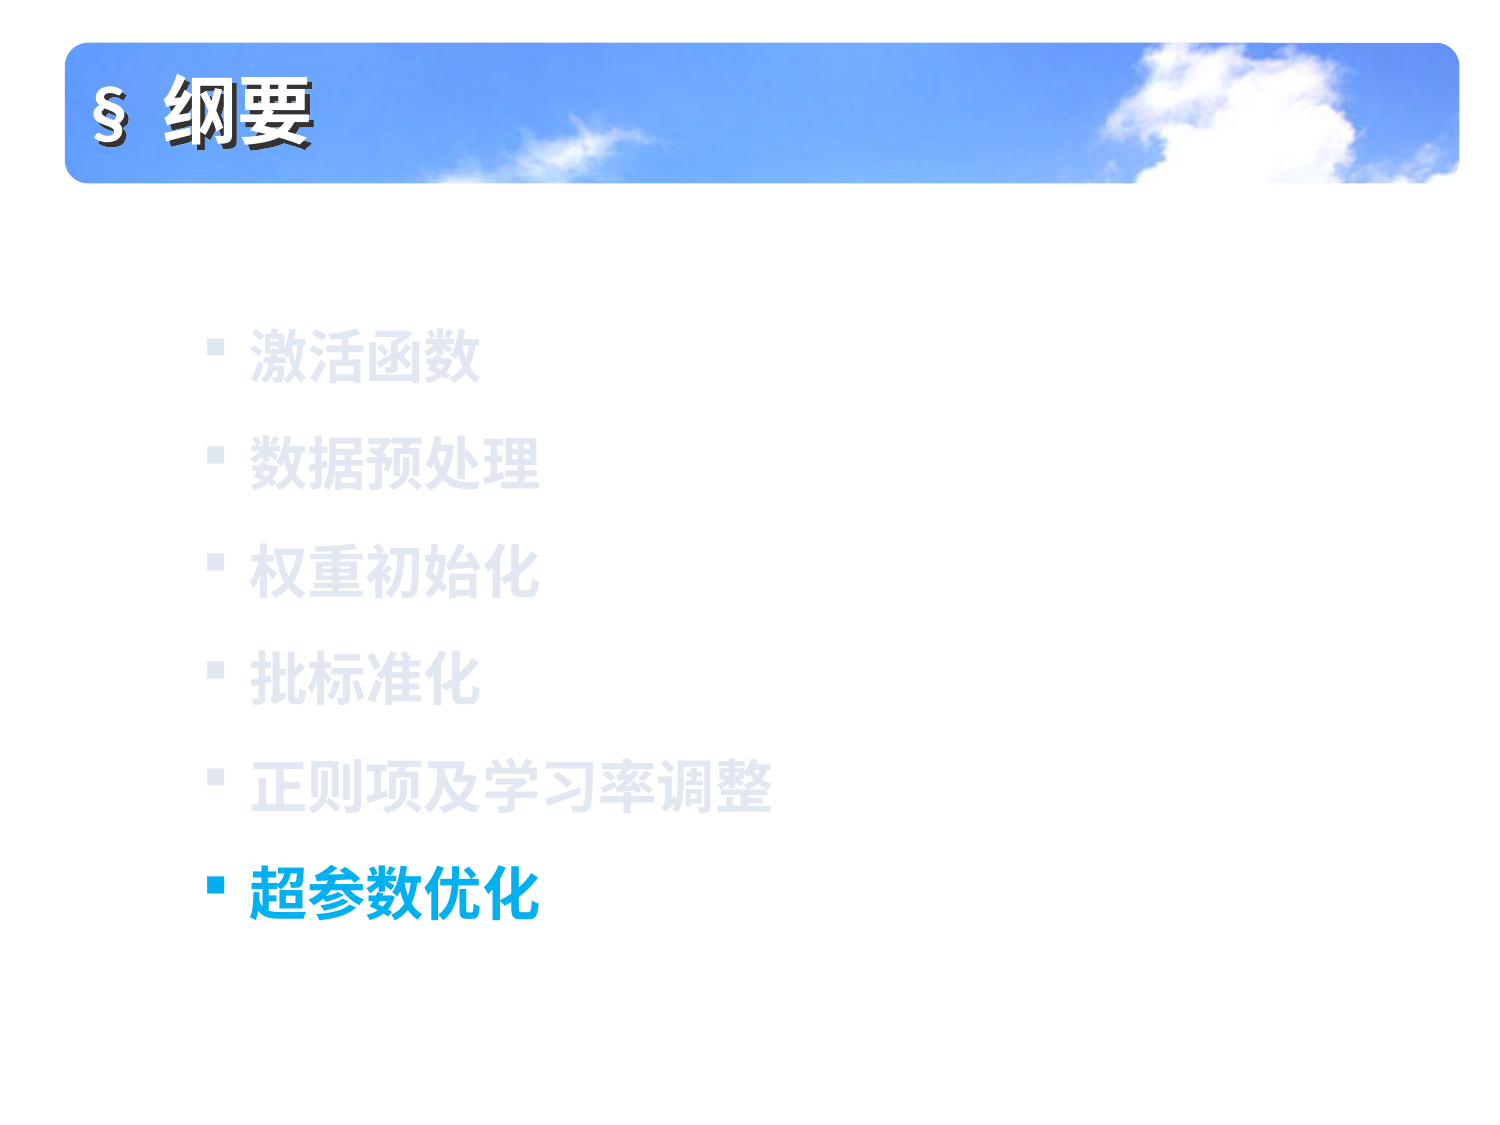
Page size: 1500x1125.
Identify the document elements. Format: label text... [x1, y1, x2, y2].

text_box 激活函数 数据预处理 权重初始化 批标准化 正则项及学习率调整 超参数优化 [187, 312, 1038, 935]
text_box § 纲要 [74, 49, 1288, 168]
picture [64, 42, 1460, 184]
